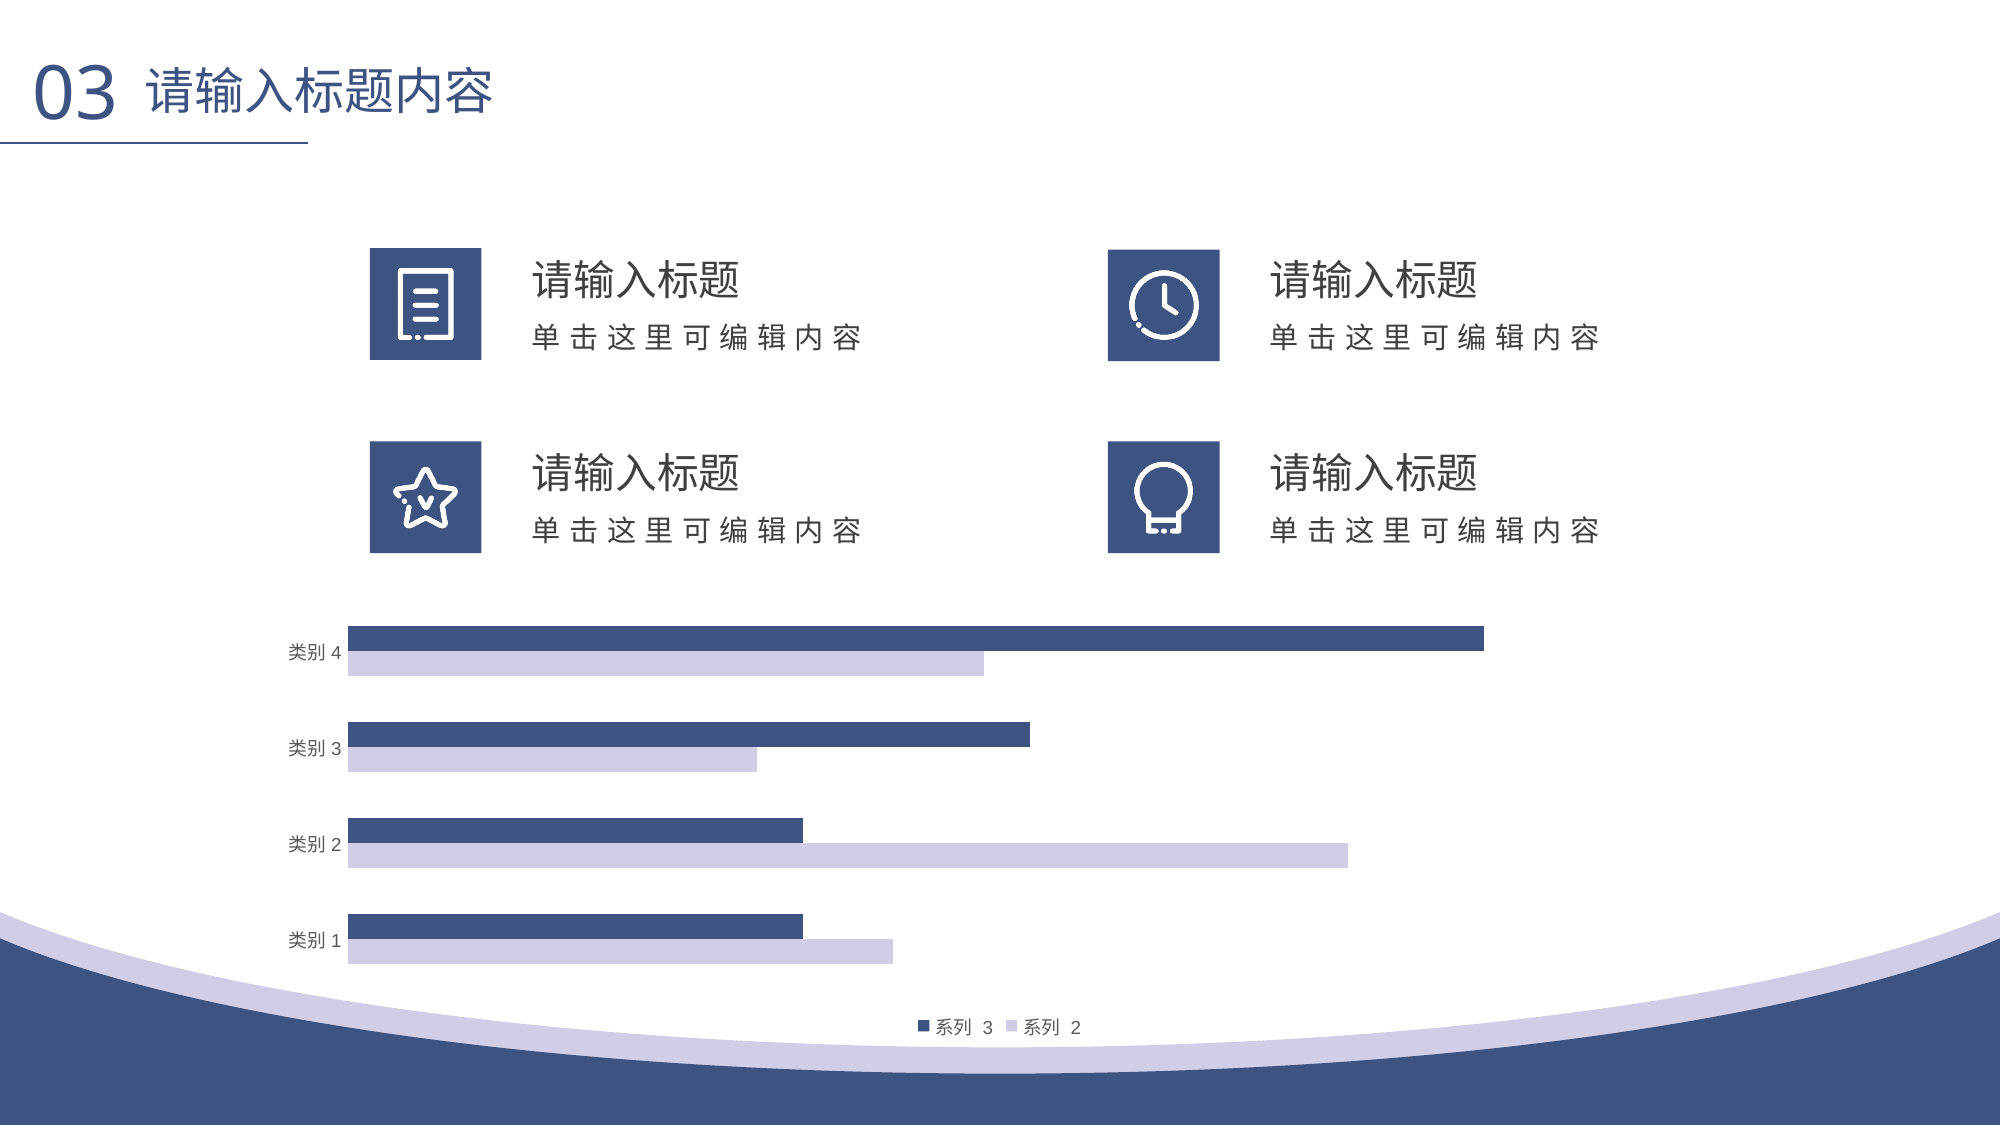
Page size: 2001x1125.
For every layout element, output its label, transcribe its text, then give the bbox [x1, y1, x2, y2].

text_box 请输入标题内容 [130, 52, 510, 128]
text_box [0, 912, 2000, 1125]
text_box 03 [18, 37, 134, 143]
chart [258, 594, 1742, 1046]
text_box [369, 246, 1631, 555]
